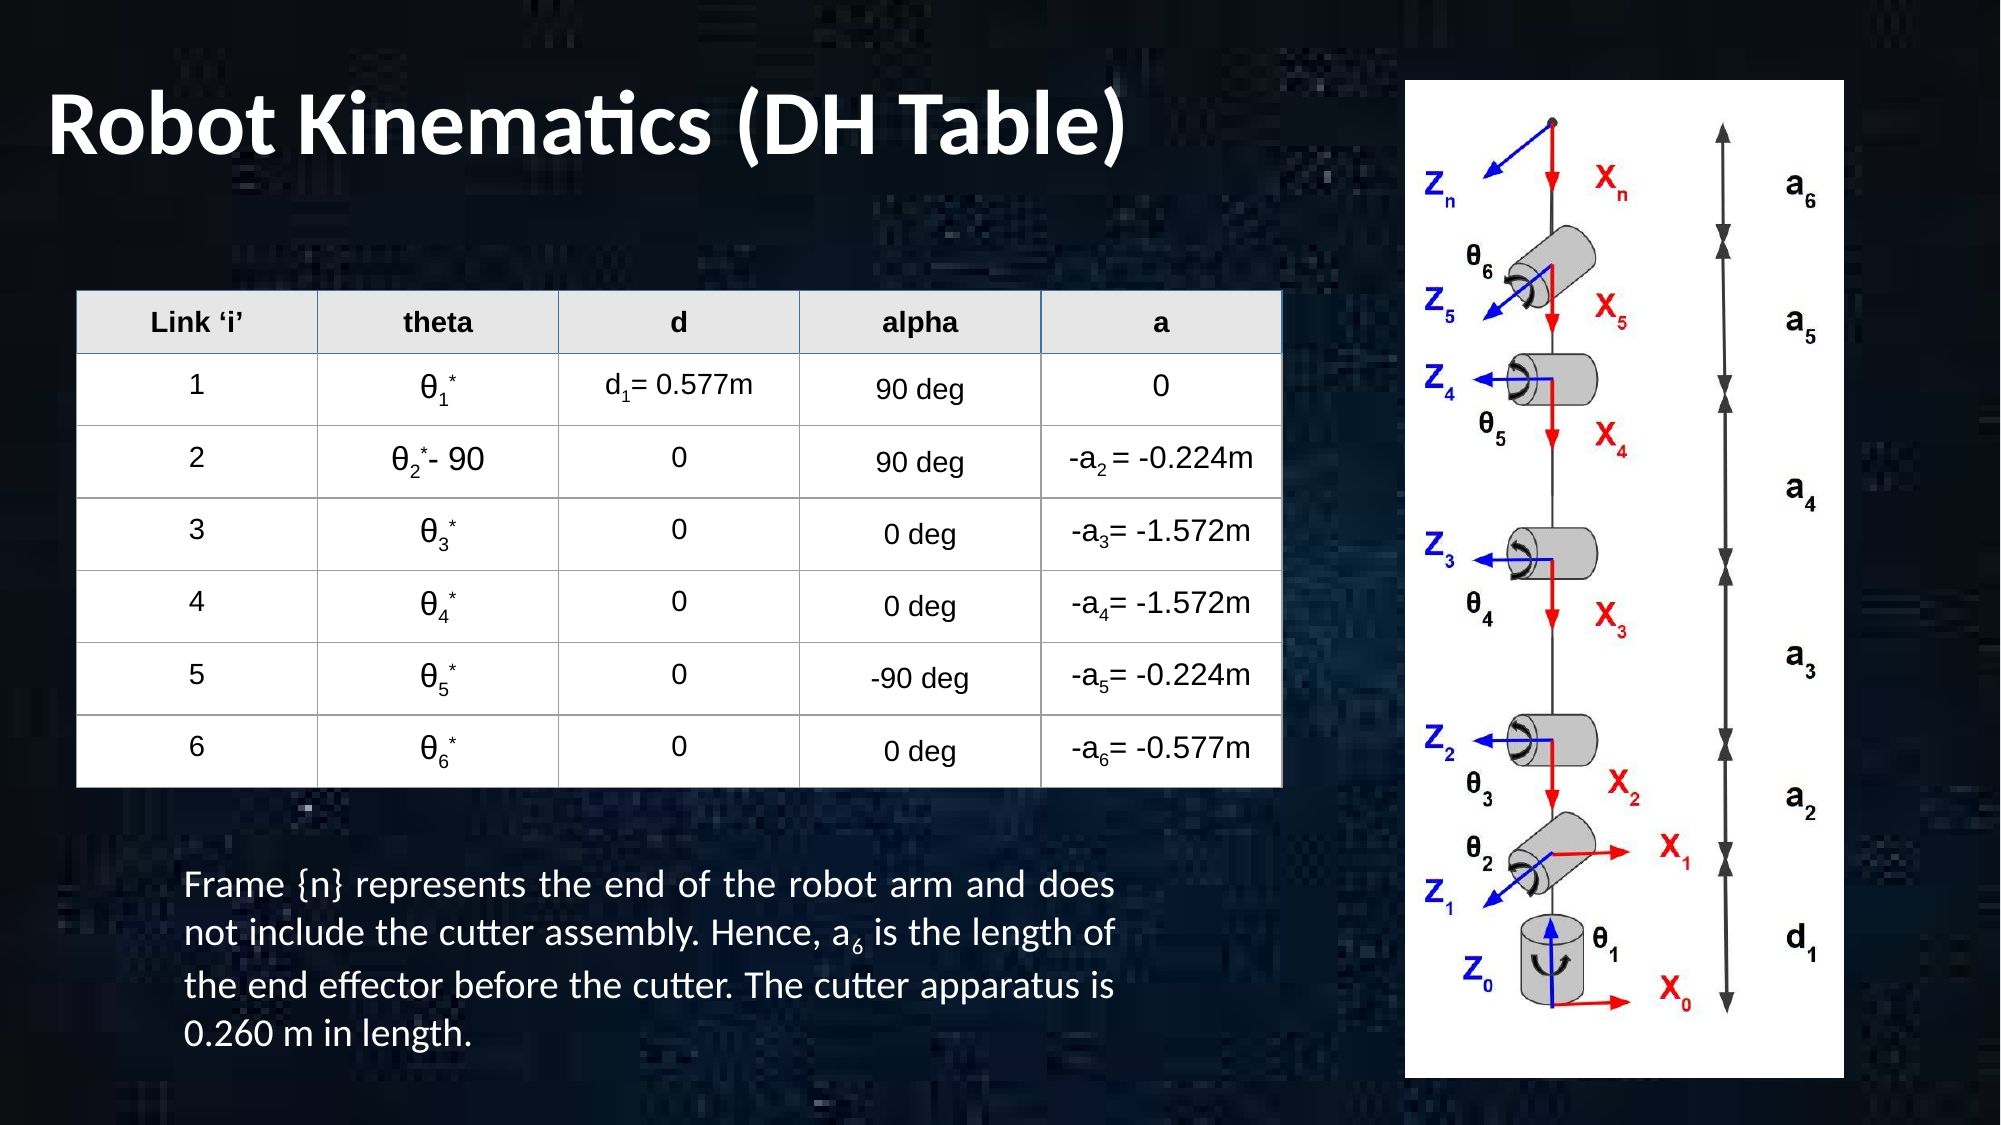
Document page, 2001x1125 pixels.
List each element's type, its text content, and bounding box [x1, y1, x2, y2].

table_header theta [318, 291, 558, 353]
table_cell -90 deg [800, 643, 1040, 714]
table_cell 4 [77, 571, 317, 642]
table_cell -a6= -0.577m [1042, 716, 1281, 787]
table_cell 0 [559, 643, 799, 714]
table_cell 0 deg [800, 571, 1040, 642]
picture [0, 0, 2001, 1125]
title Robot Kinematics (DH Table) [32, 16, 1758, 234]
table_cell 0 [559, 571, 799, 642]
table_cell 1 [77, 354, 317, 425]
table_cell -a2 = -0.224m [1042, 426, 1281, 497]
table_header d [559, 291, 799, 353]
table_cell 0 [1042, 354, 1281, 425]
table_cell 90 deg [800, 354, 1040, 425]
table_cell 0 [559, 716, 799, 787]
table_header a [1042, 291, 1281, 353]
table_cell θ5* [318, 643, 558, 714]
table_cell -a5= -0.224m [1042, 643, 1281, 714]
table_cell θ2*- 90 [318, 426, 558, 497]
table_cell 0 deg [800, 716, 1040, 787]
table_cell 90 deg [800, 426, 1040, 497]
table_cell θ4* [318, 571, 558, 642]
table_cell 3 [77, 499, 317, 570]
table_header Link ‘i’ [77, 291, 317, 353]
table_cell -a4= -1.572m [1042, 571, 1281, 642]
table_header alpha [800, 291, 1040, 353]
table_cell θ3* [318, 499, 558, 570]
table_cell 5 [77, 643, 317, 714]
table_cell θ6* [318, 716, 558, 787]
table_cell 6 [77, 716, 317, 787]
table_cell 2 [77, 426, 317, 497]
table_cell -a3= -1.572m [1042, 499, 1281, 570]
text_box Frame {n} represents the end of the robot arm and does not include the cutter assembly. Hence, a6 is the length of the end effector before the cutter. The cutter apparatus is 0.260 m in length. [168, 842, 1132, 1070]
table_cell d1= 0.577m [559, 354, 799, 425]
table_cell 0 [559, 499, 799, 570]
table_cell 0 deg [800, 499, 1040, 570]
table_cell θ1* [318, 354, 558, 425]
table_cell 0 [559, 426, 799, 497]
